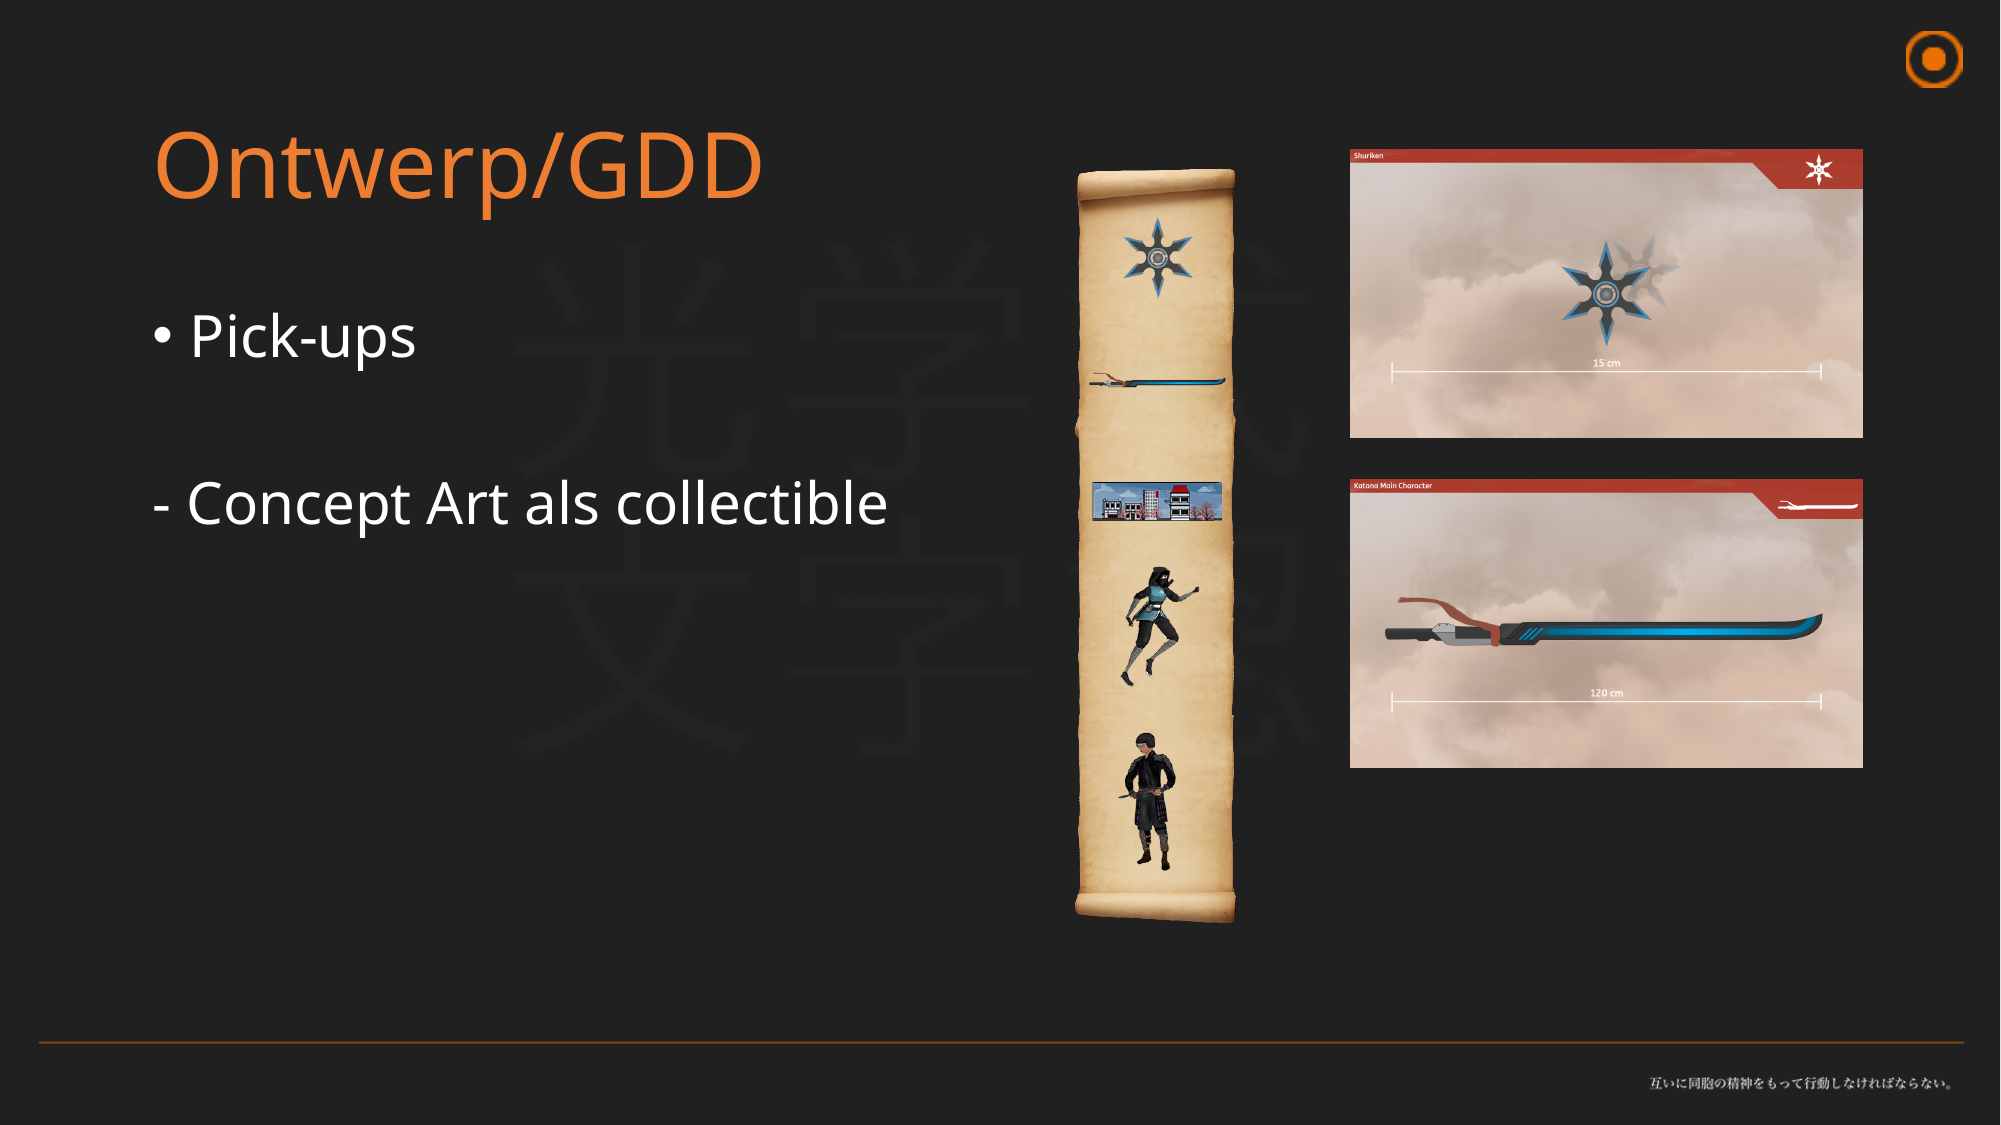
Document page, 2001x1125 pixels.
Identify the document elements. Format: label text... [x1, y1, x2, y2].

picture [0, 0, 2001, 1125]
list Pick-ups - Concept Art als collectible [137, 299, 1863, 1014]
title Ontwerp/GDD [137, 59, 1863, 278]
